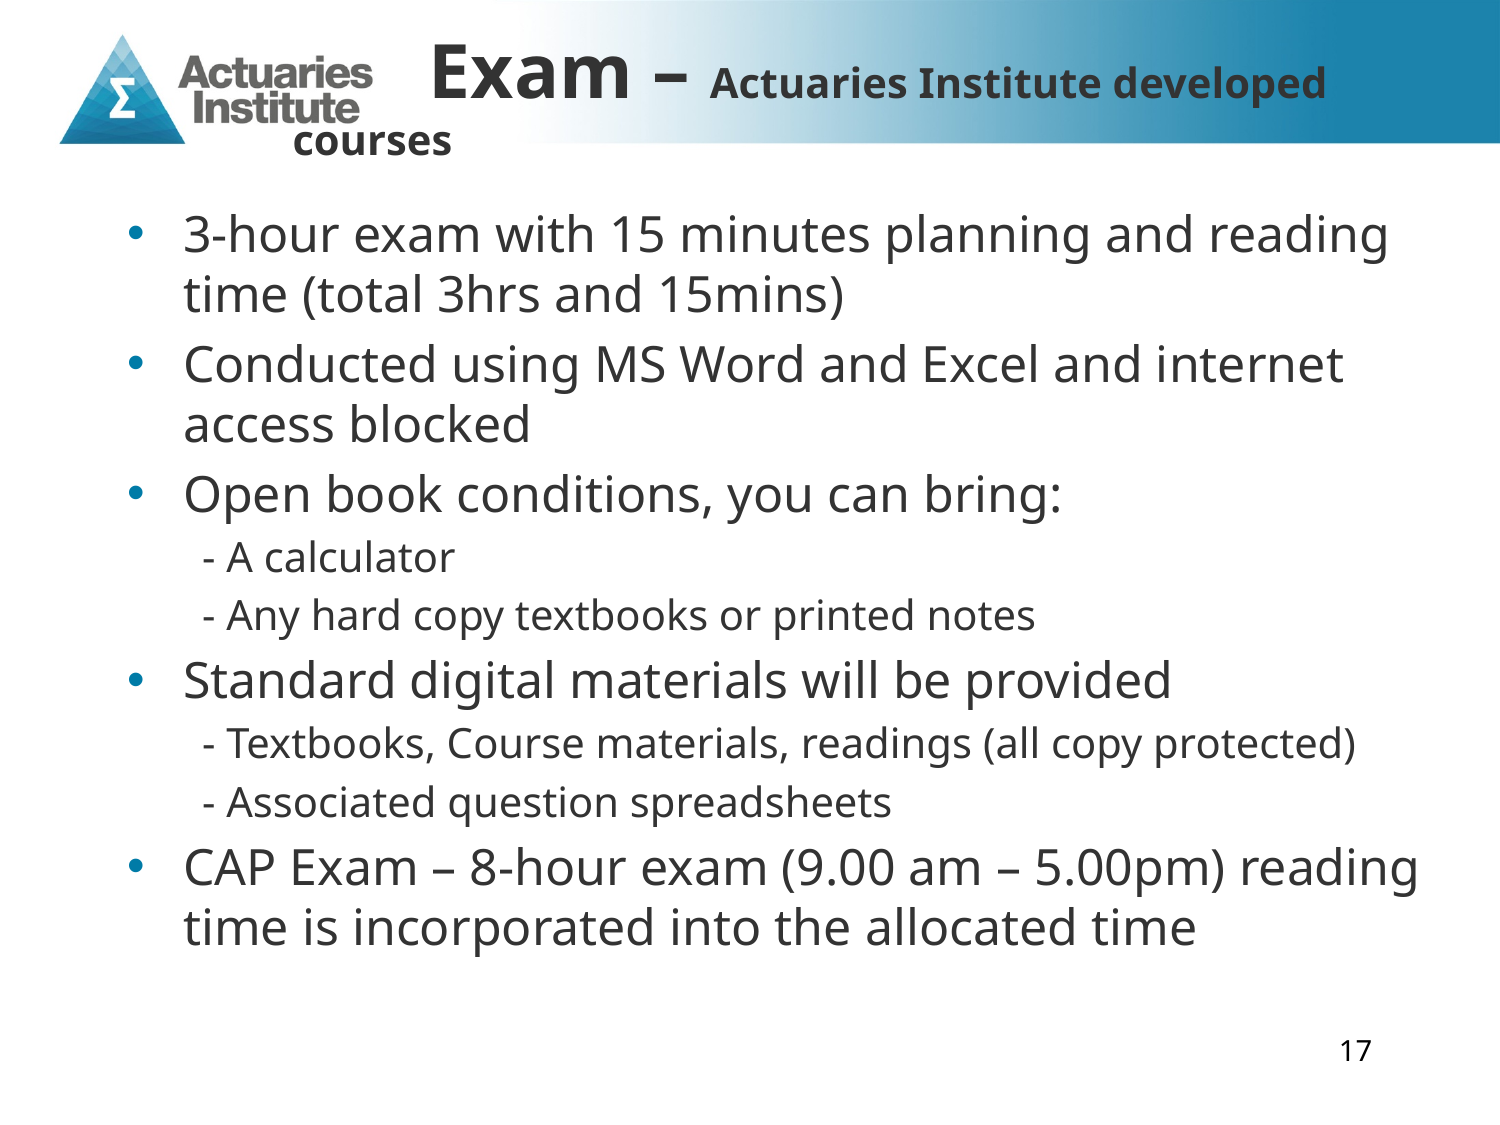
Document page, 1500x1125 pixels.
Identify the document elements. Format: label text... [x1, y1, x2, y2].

list 3-hour exam with 15 minutes planning and reading time (total 3hrs and 15mins) Conducted using MS Word and Excel and internet access blocked Open book conditions, you can bring: - A calculator - Any hard copy textbooks or printed notes Standard digital materials will be provided - Textbooks, Course materials, readings (all copy protected) - Associated question spreadsheets CAP Exam – 8-hour exam (9.00 am – 5.00pm) reading time is incorporated into the allocated time [112, 194, 1471, 941]
title Exam – Actuaries Institute developed courses [277, 0, 1500, 188]
picture [0, 0, 277, 150]
slide_number 17 [1312, 1024, 1388, 1101]
